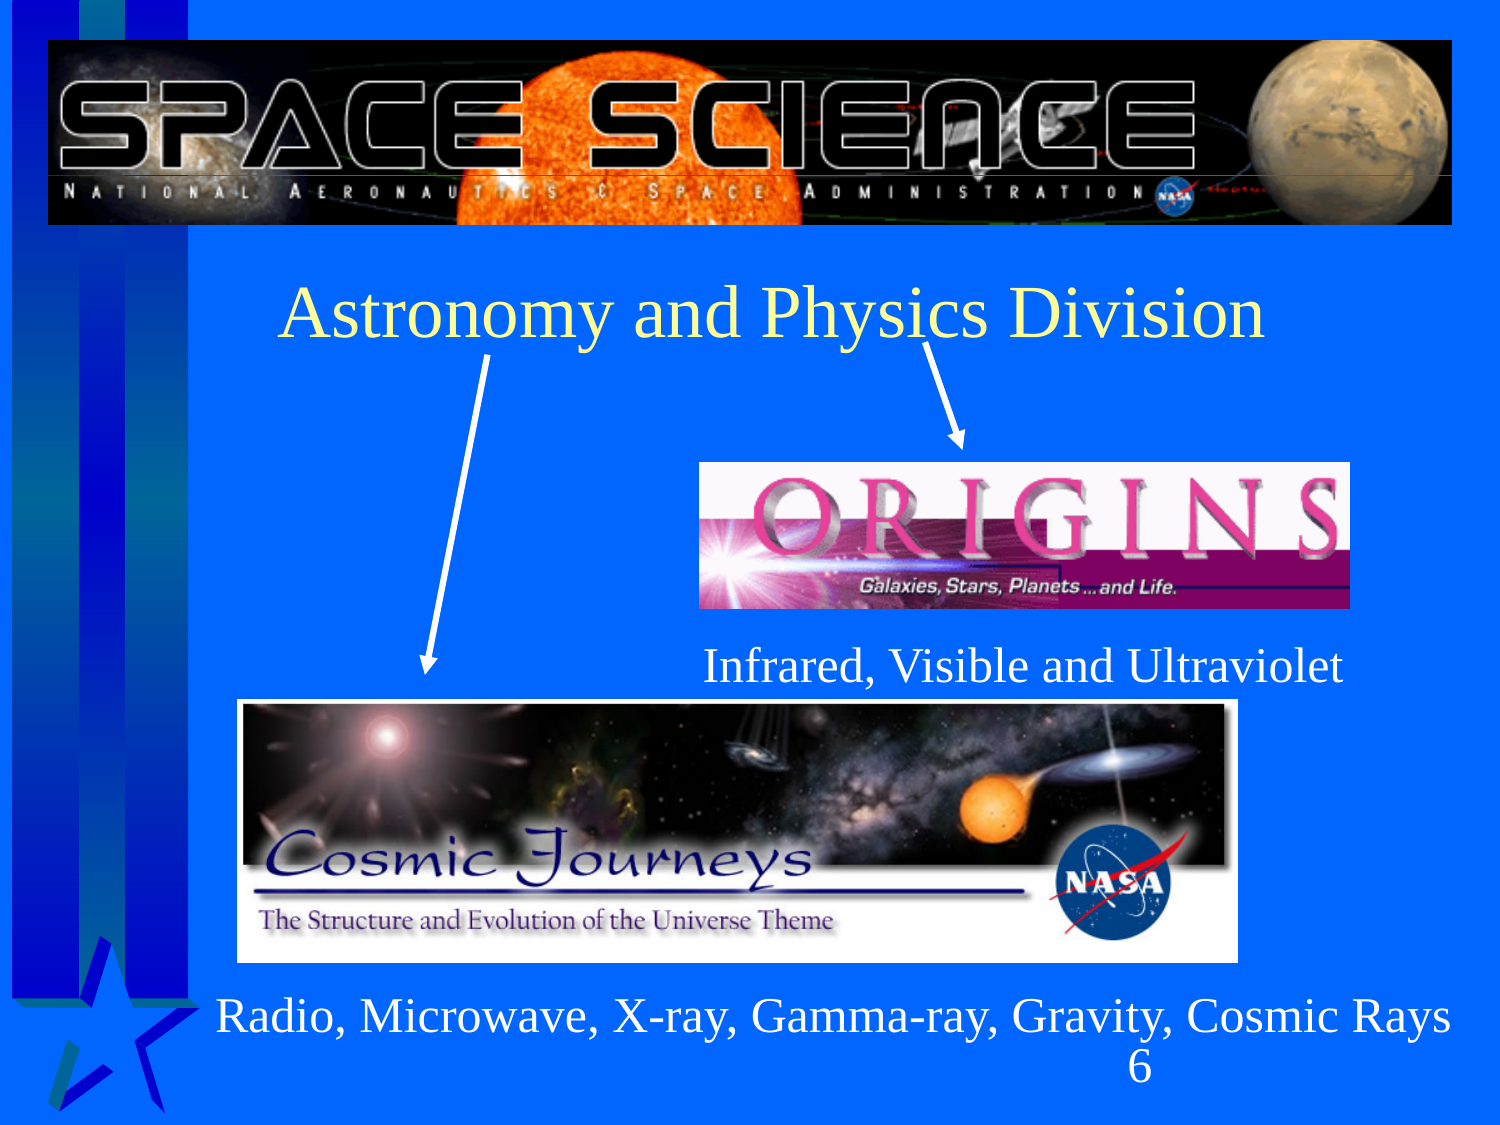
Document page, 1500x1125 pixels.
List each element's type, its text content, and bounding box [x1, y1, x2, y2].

slide_number ‹#› [1112, 1050, 1425, 1100]
text_box Infrared, Visible and Ultraviolet [1241, 624, 1363, 700]
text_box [237, 354, 1238, 963]
text_box Radio, Microwave, X-ray, Gamma-ray, Gravity, Cosmic Rays [200, 974, 1500, 1050]
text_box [48, 39, 1452, 226]
text_box Astronomy and Physics Division [262, 254, 1350, 353]
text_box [699, 341, 1351, 610]
